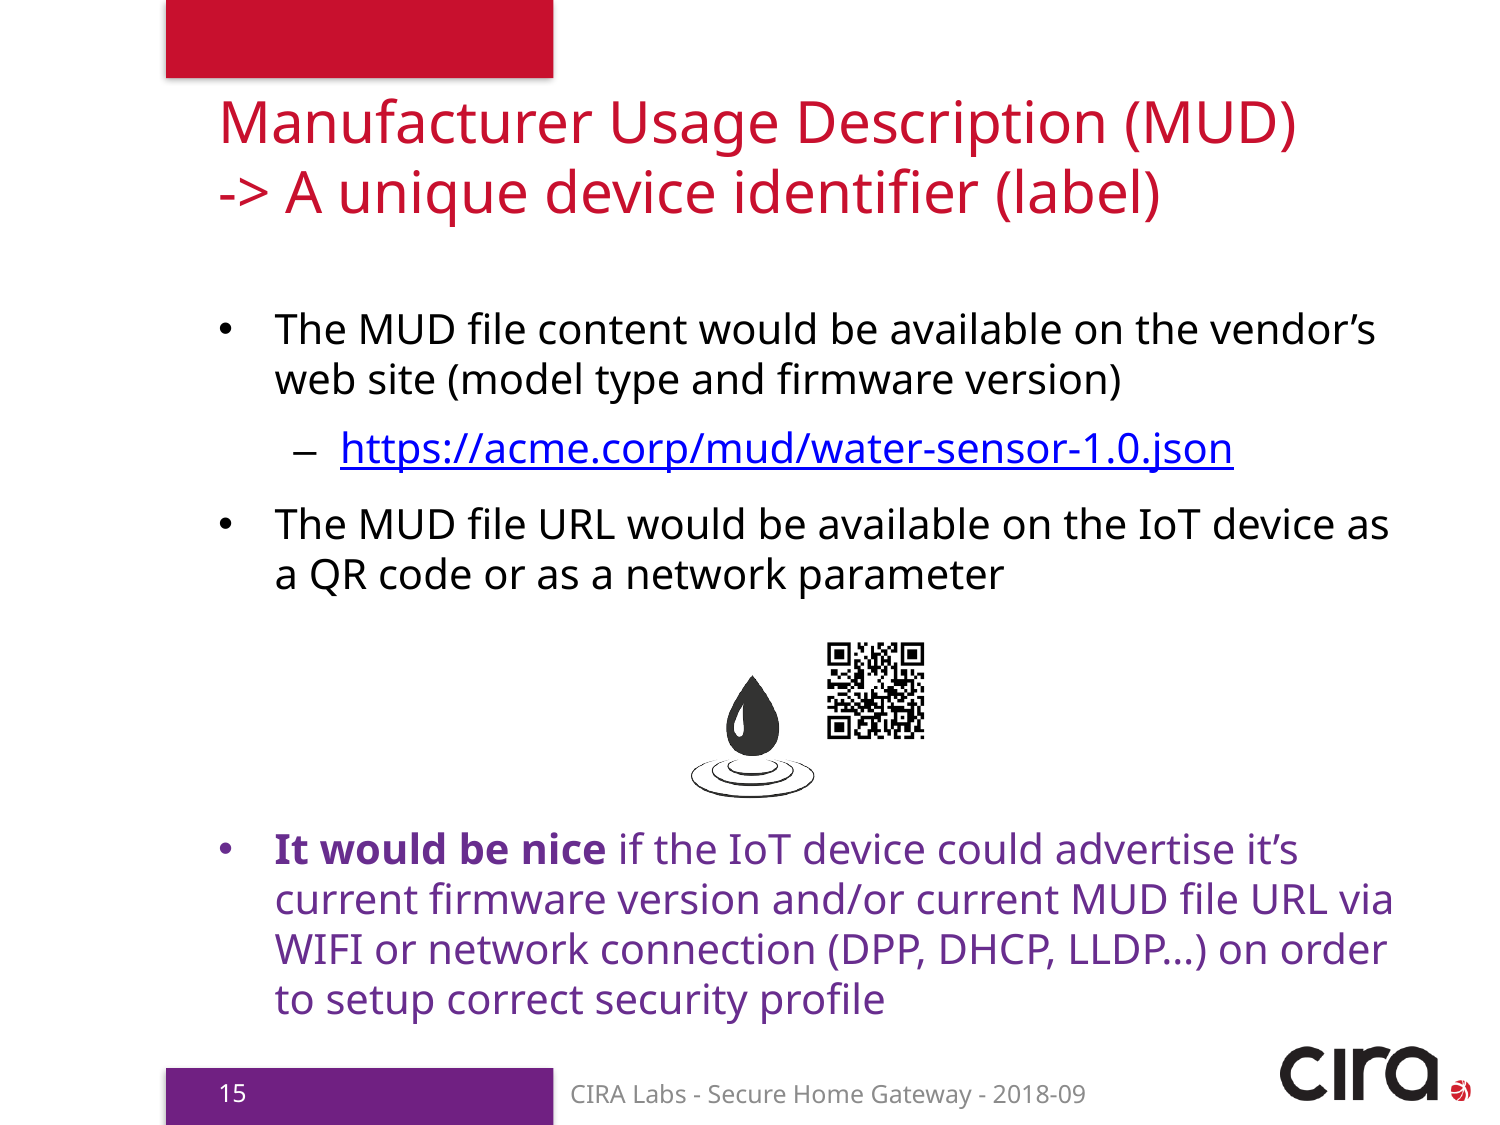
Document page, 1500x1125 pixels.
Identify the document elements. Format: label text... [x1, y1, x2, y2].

list The MUD file content would be available on the vendor’s web site (model type and firmware version) https://acme.corp/mud/water-sensor-1.0.json The MUD file URL would be available on the IoT device as a QR code or as a network parameter It would be nice if the IoT device could advertise it’s current firmware version and/or current MUD file URL via WIFI or network connection (DPP, DHCP, LLDP…) on order to setup correct security profile [203, 295, 1422, 1038]
slide_number 15 [203, 1064, 554, 1125]
title Manufacturer Usage Description (MUD) -> A unique device identifier (label) [203, 78, 1422, 266]
footer CIRA Labs - Secure Home Gateway - 2018-09 [555, 1066, 1312, 1125]
picture [1280, 1046, 1471, 1101]
picture [690, 629, 937, 799]
